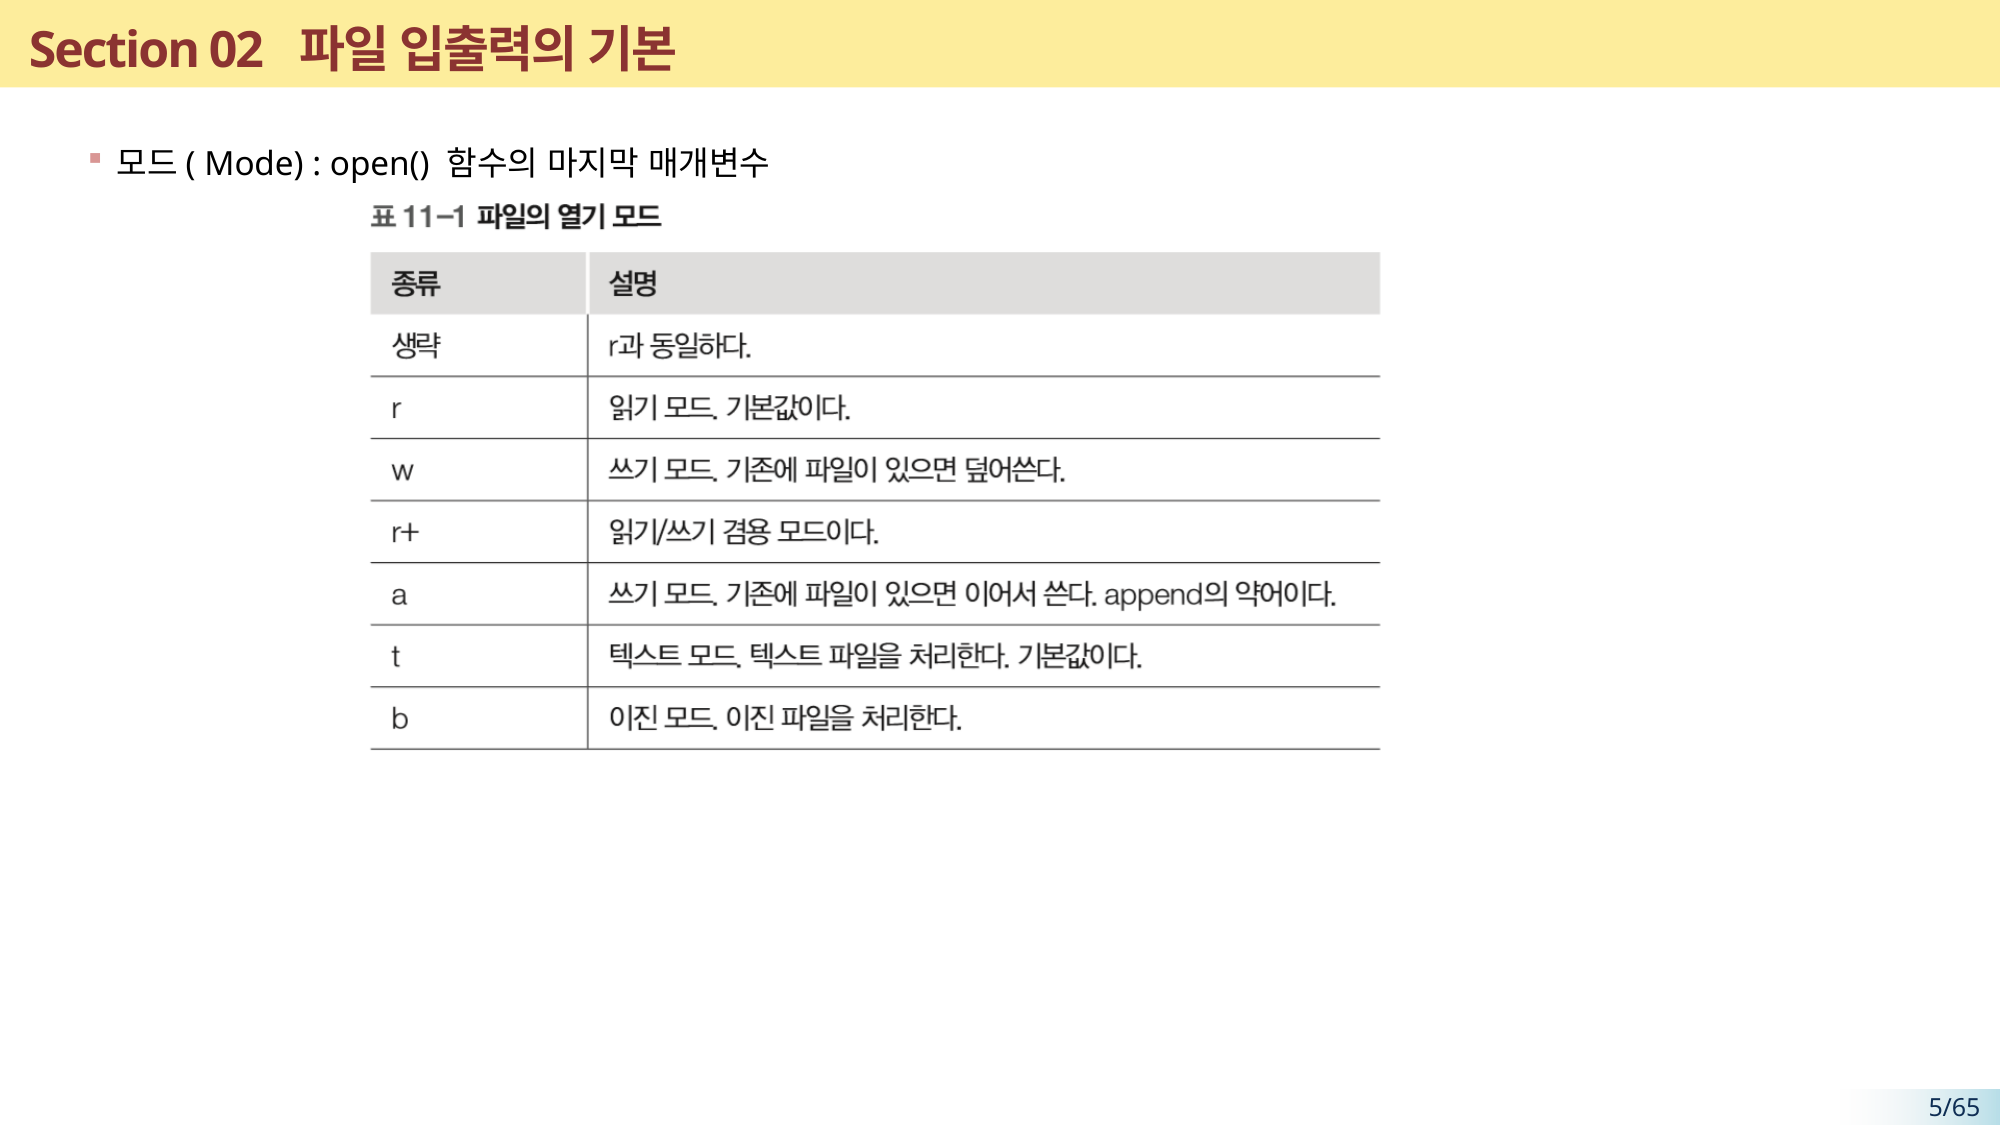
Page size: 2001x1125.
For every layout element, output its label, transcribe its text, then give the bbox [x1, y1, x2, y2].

list 모드( Mode) : open() 함수의 마지막 매개변수 [13, 126, 1975, 1057]
title Section 02 파일 입출력의 기본 [13, 8, 1717, 87]
picture [364, 200, 1382, 756]
